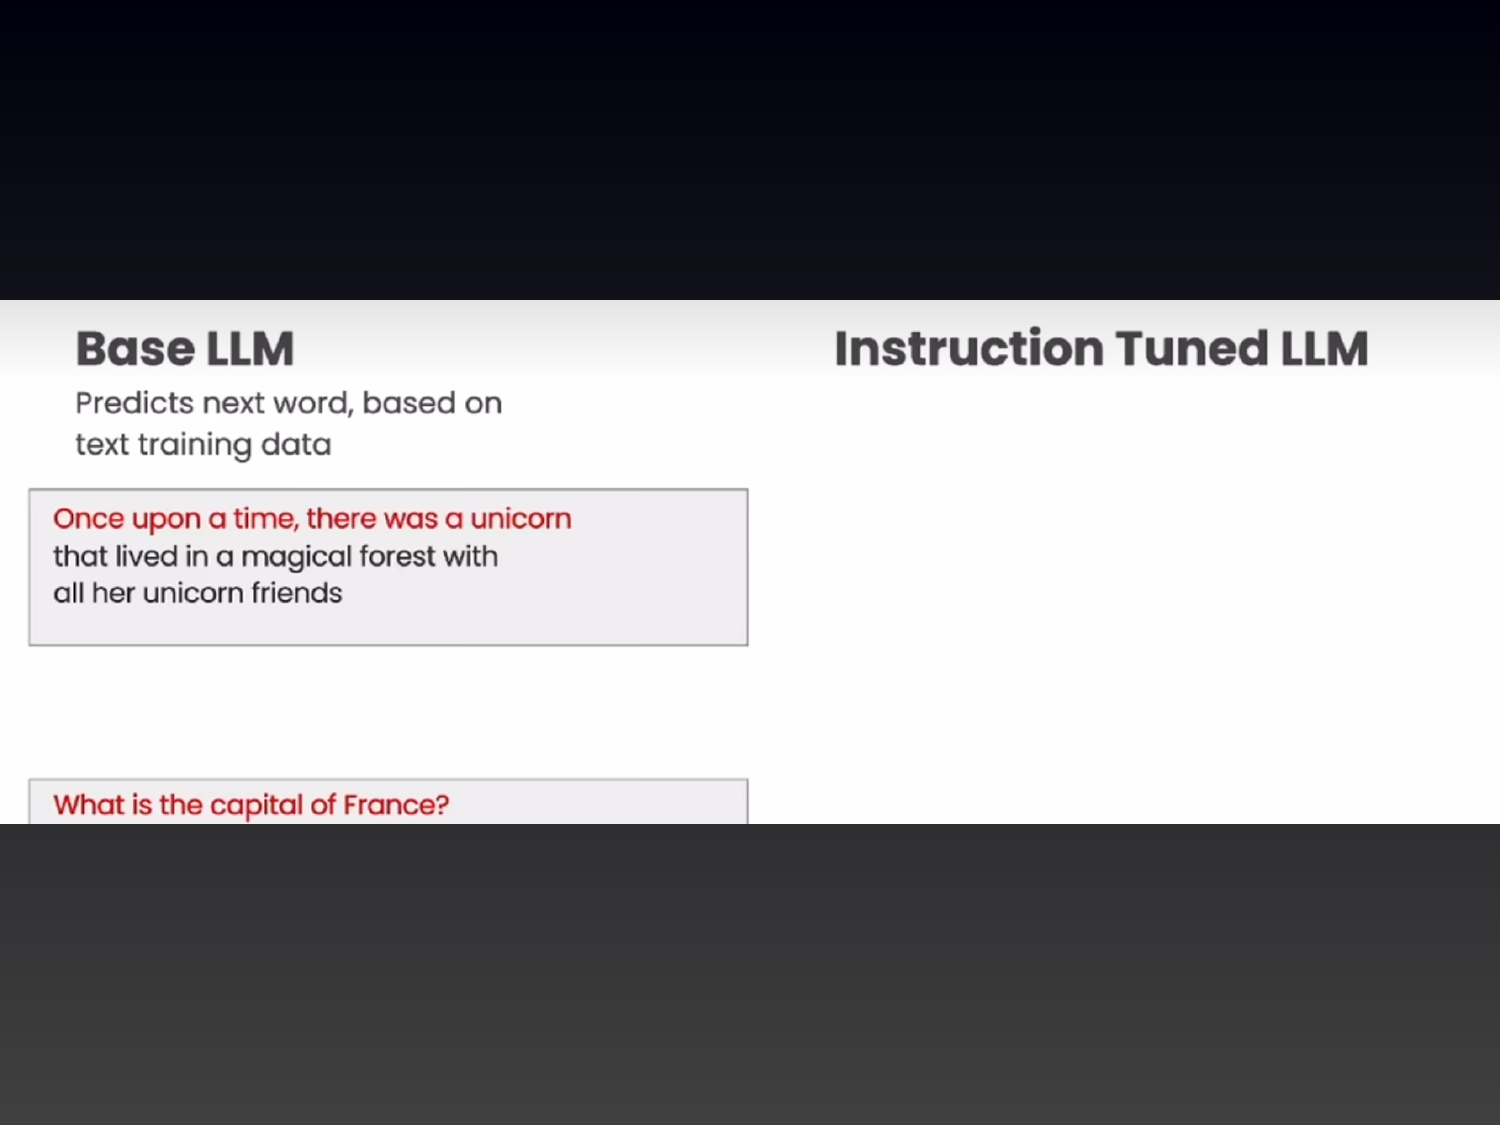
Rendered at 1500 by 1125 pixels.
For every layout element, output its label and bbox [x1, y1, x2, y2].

picture [0, 300, 1500, 825]
